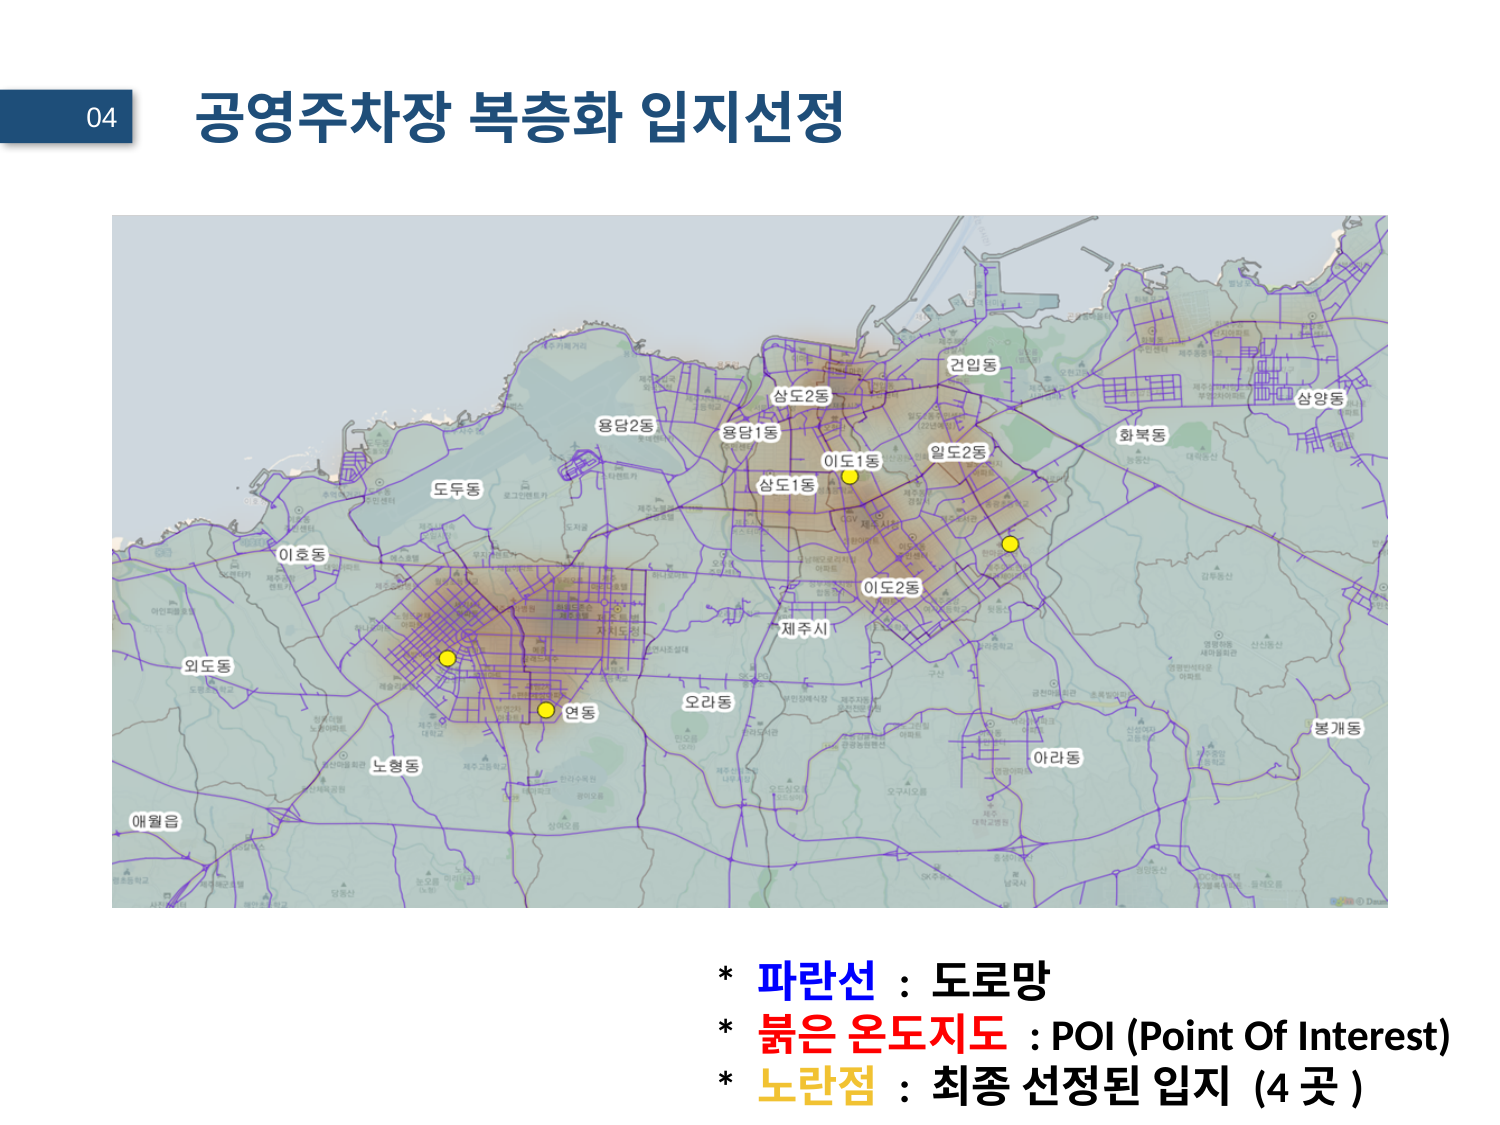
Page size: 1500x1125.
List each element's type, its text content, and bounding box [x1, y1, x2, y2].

text_box 04 [0, 89, 133, 144]
text_box [31, 43, 1500, 156]
title 공영주차장 복층화 입지선정 [179, 69, 1065, 171]
text_box * 파란선 : 도로망 * 붉은 온도지도 : POI (Point Of Interest) * 노란점 : 최종 선정된 입지 (4곳) [700, 939, 1493, 1097]
picture [112, 215, 1388, 908]
